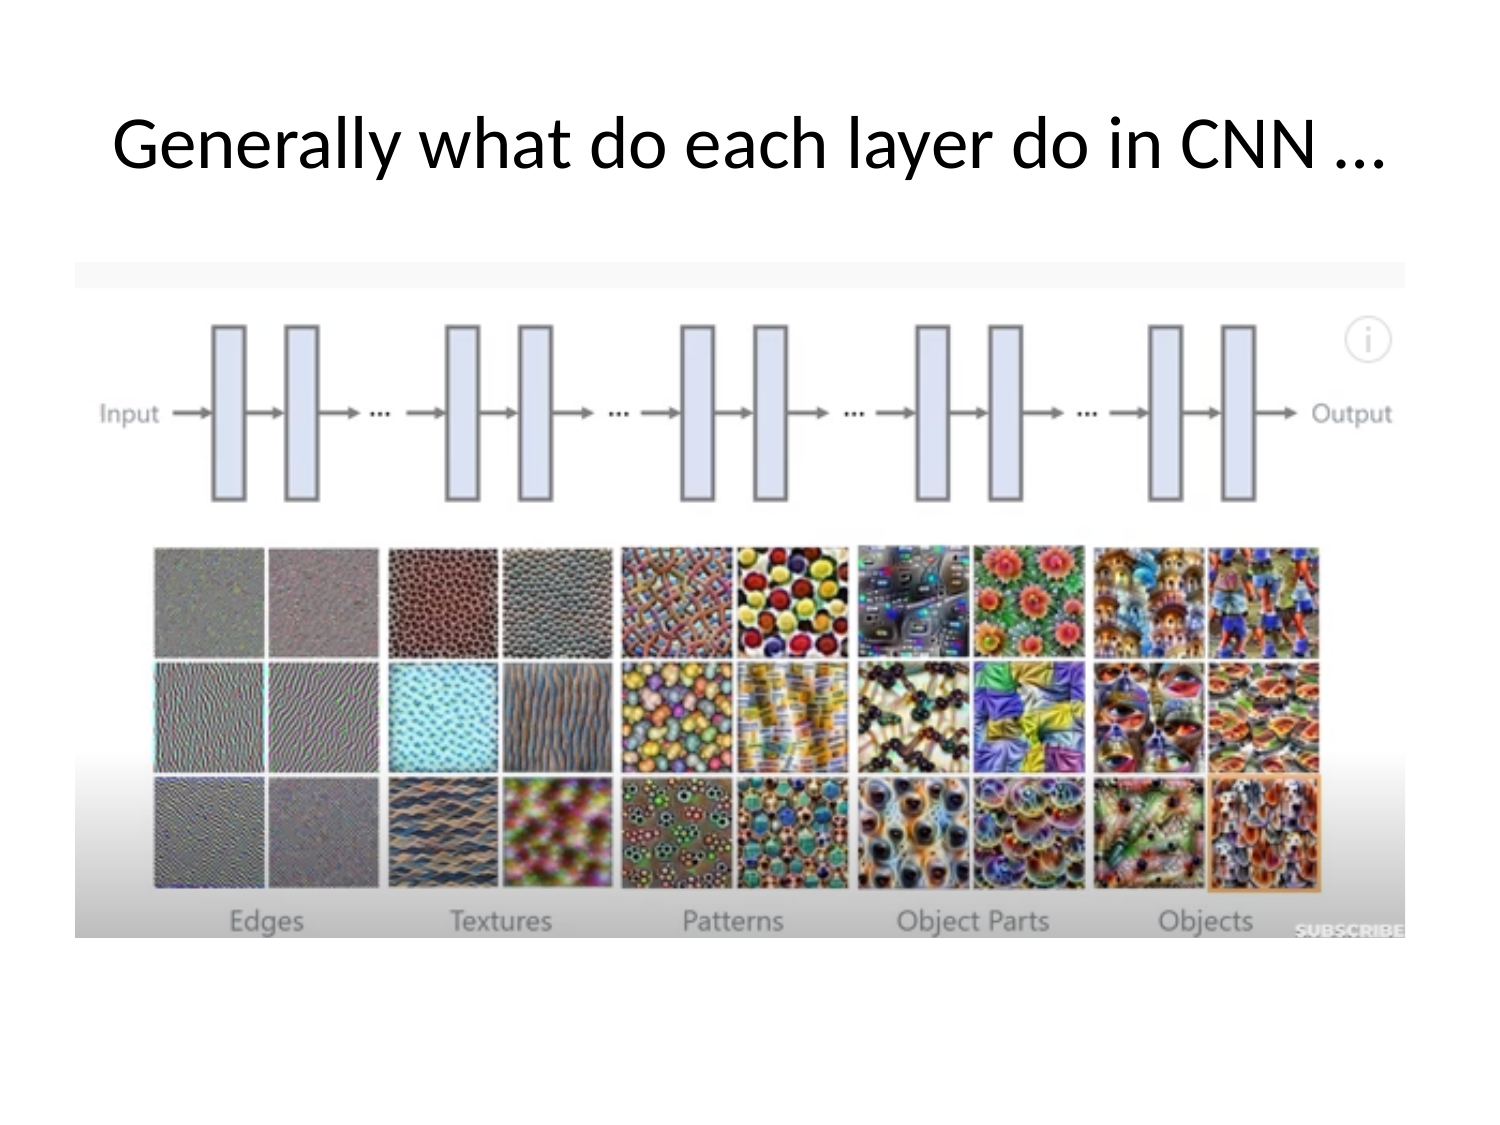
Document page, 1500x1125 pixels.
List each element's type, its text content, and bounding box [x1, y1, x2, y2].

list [74, 262, 1406, 938]
title Generally what do each layer do in CNN … [75, 45, 1425, 233]
